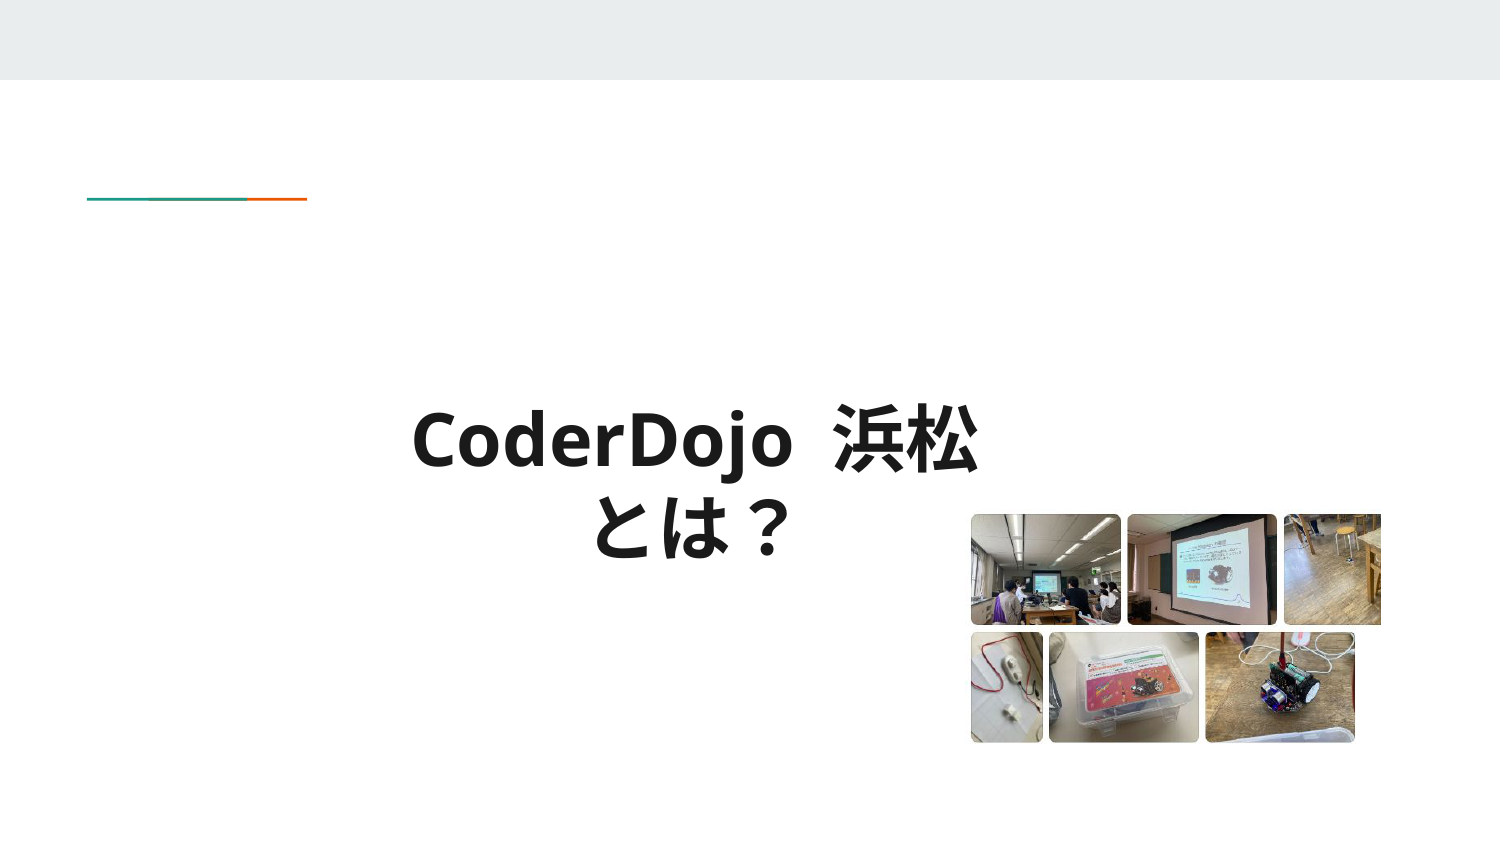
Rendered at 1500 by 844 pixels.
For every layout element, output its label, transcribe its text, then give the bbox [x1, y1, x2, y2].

picture [964, 509, 1381, 748]
title CoderDojo 浜松 とは？ [286, 377, 1103, 466]
